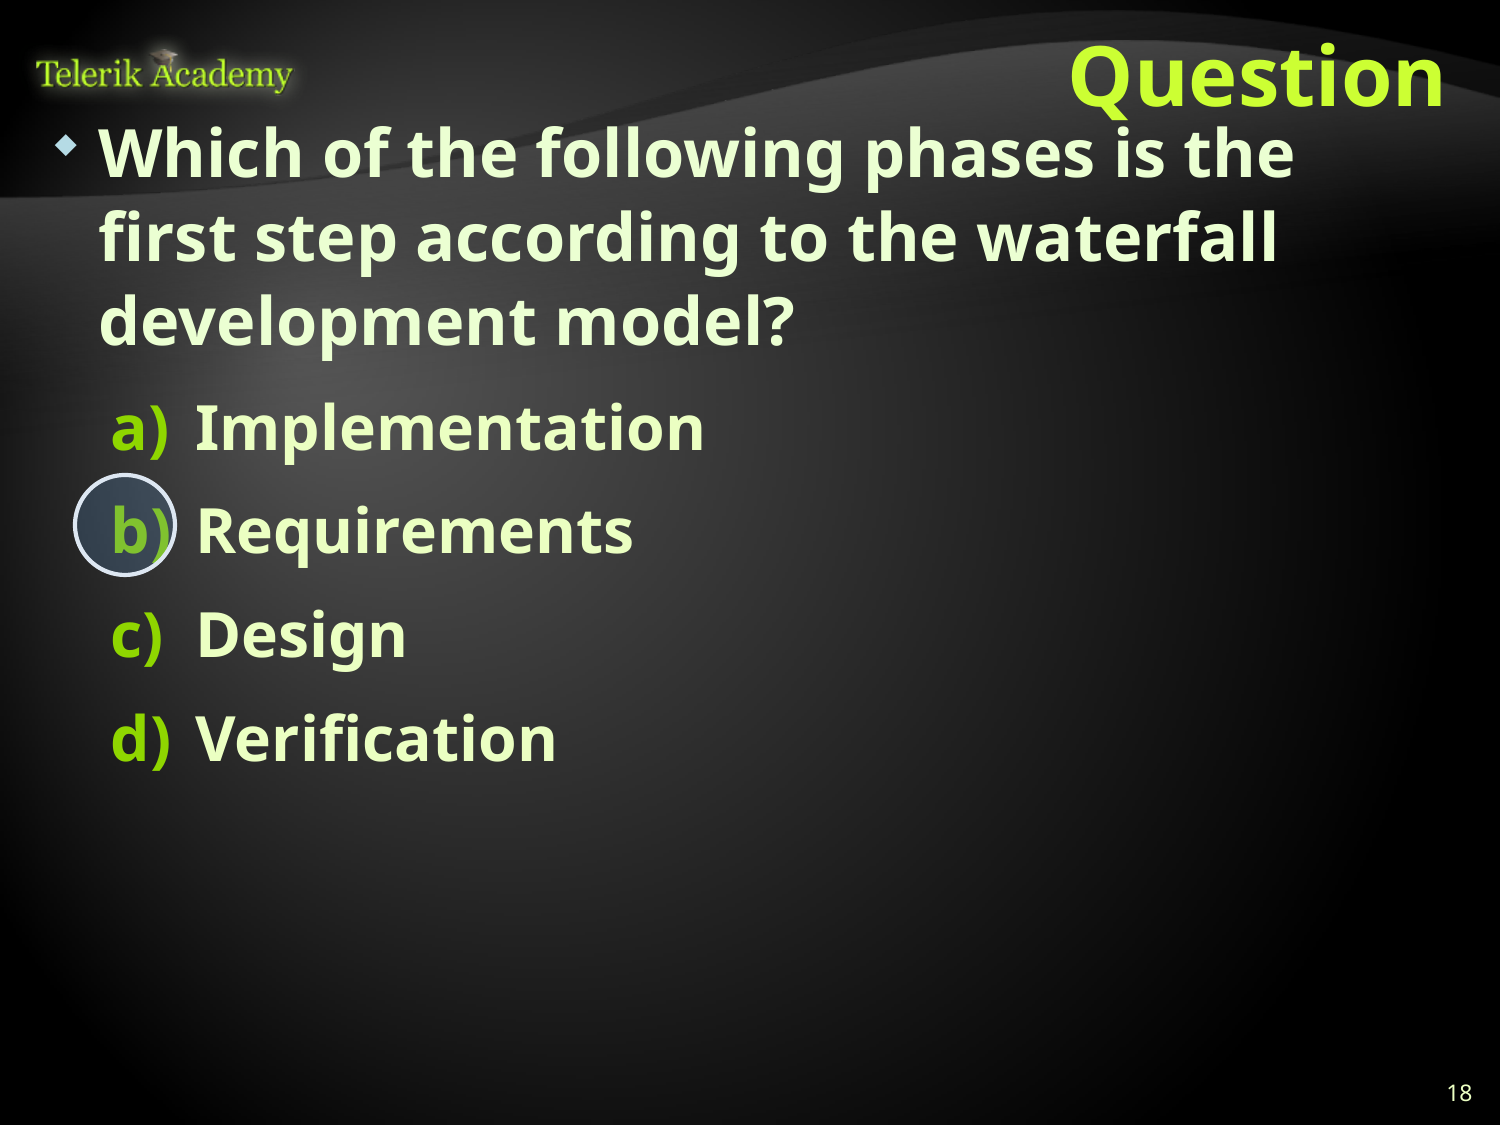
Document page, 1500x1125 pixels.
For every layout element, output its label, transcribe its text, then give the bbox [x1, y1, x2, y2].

text_box [72, 472, 178, 578]
picture [0, 0, 1500, 1125]
list Which of the following phases is the first step according to the waterfall development model? Implementation Requirements Design Verification [37, 99, 1463, 1113]
slide_number 18 [1412, 1074, 1488, 1113]
title Question [300, 12, 1463, 99]
